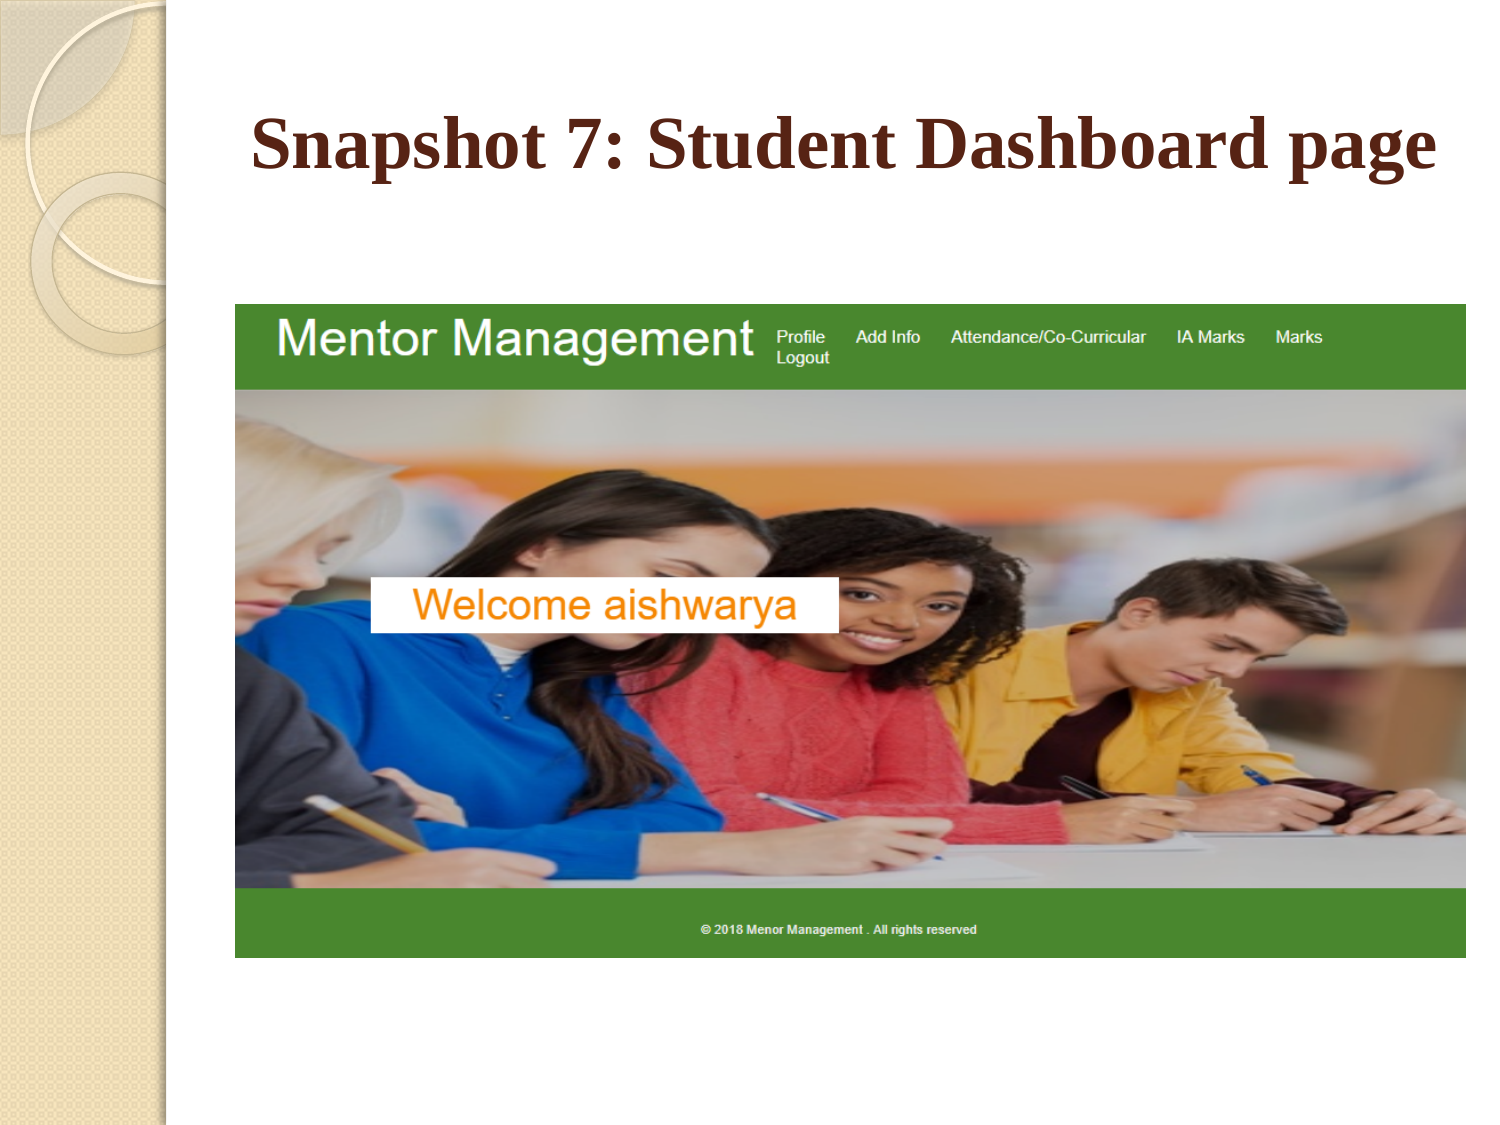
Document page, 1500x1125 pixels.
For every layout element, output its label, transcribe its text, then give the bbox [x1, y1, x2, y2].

title Snapshot 7: Student Dashboard page [235, 45, 1466, 233]
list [235, 304, 1466, 958]
